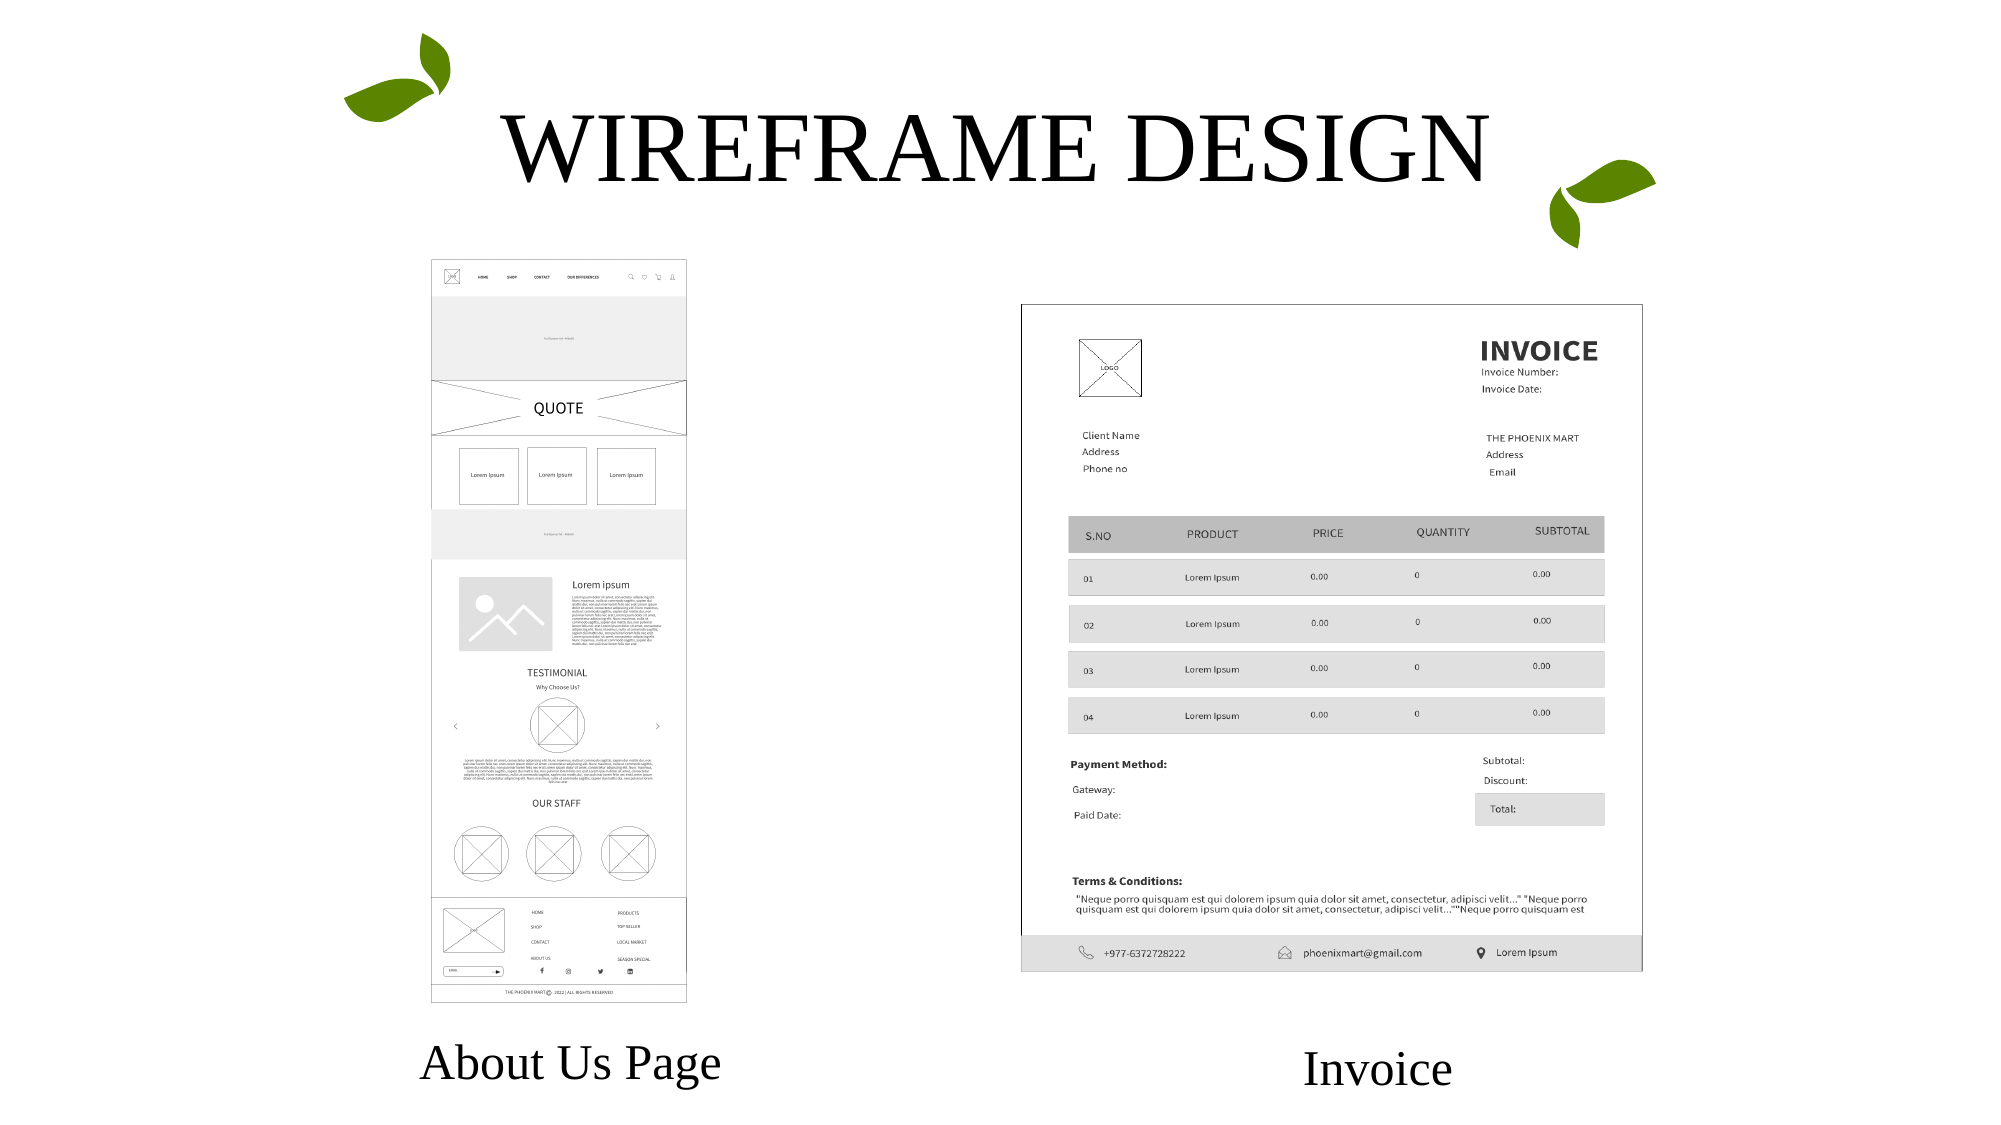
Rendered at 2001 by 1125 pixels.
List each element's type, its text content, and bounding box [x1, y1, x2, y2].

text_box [344, 39, 1656, 243]
picture [413, 257, 712, 1028]
picture [999, 298, 1682, 1028]
text_box Invoice [1287, 1028, 1499, 1103]
text_box About Us Page [404, 1021, 759, 1097]
